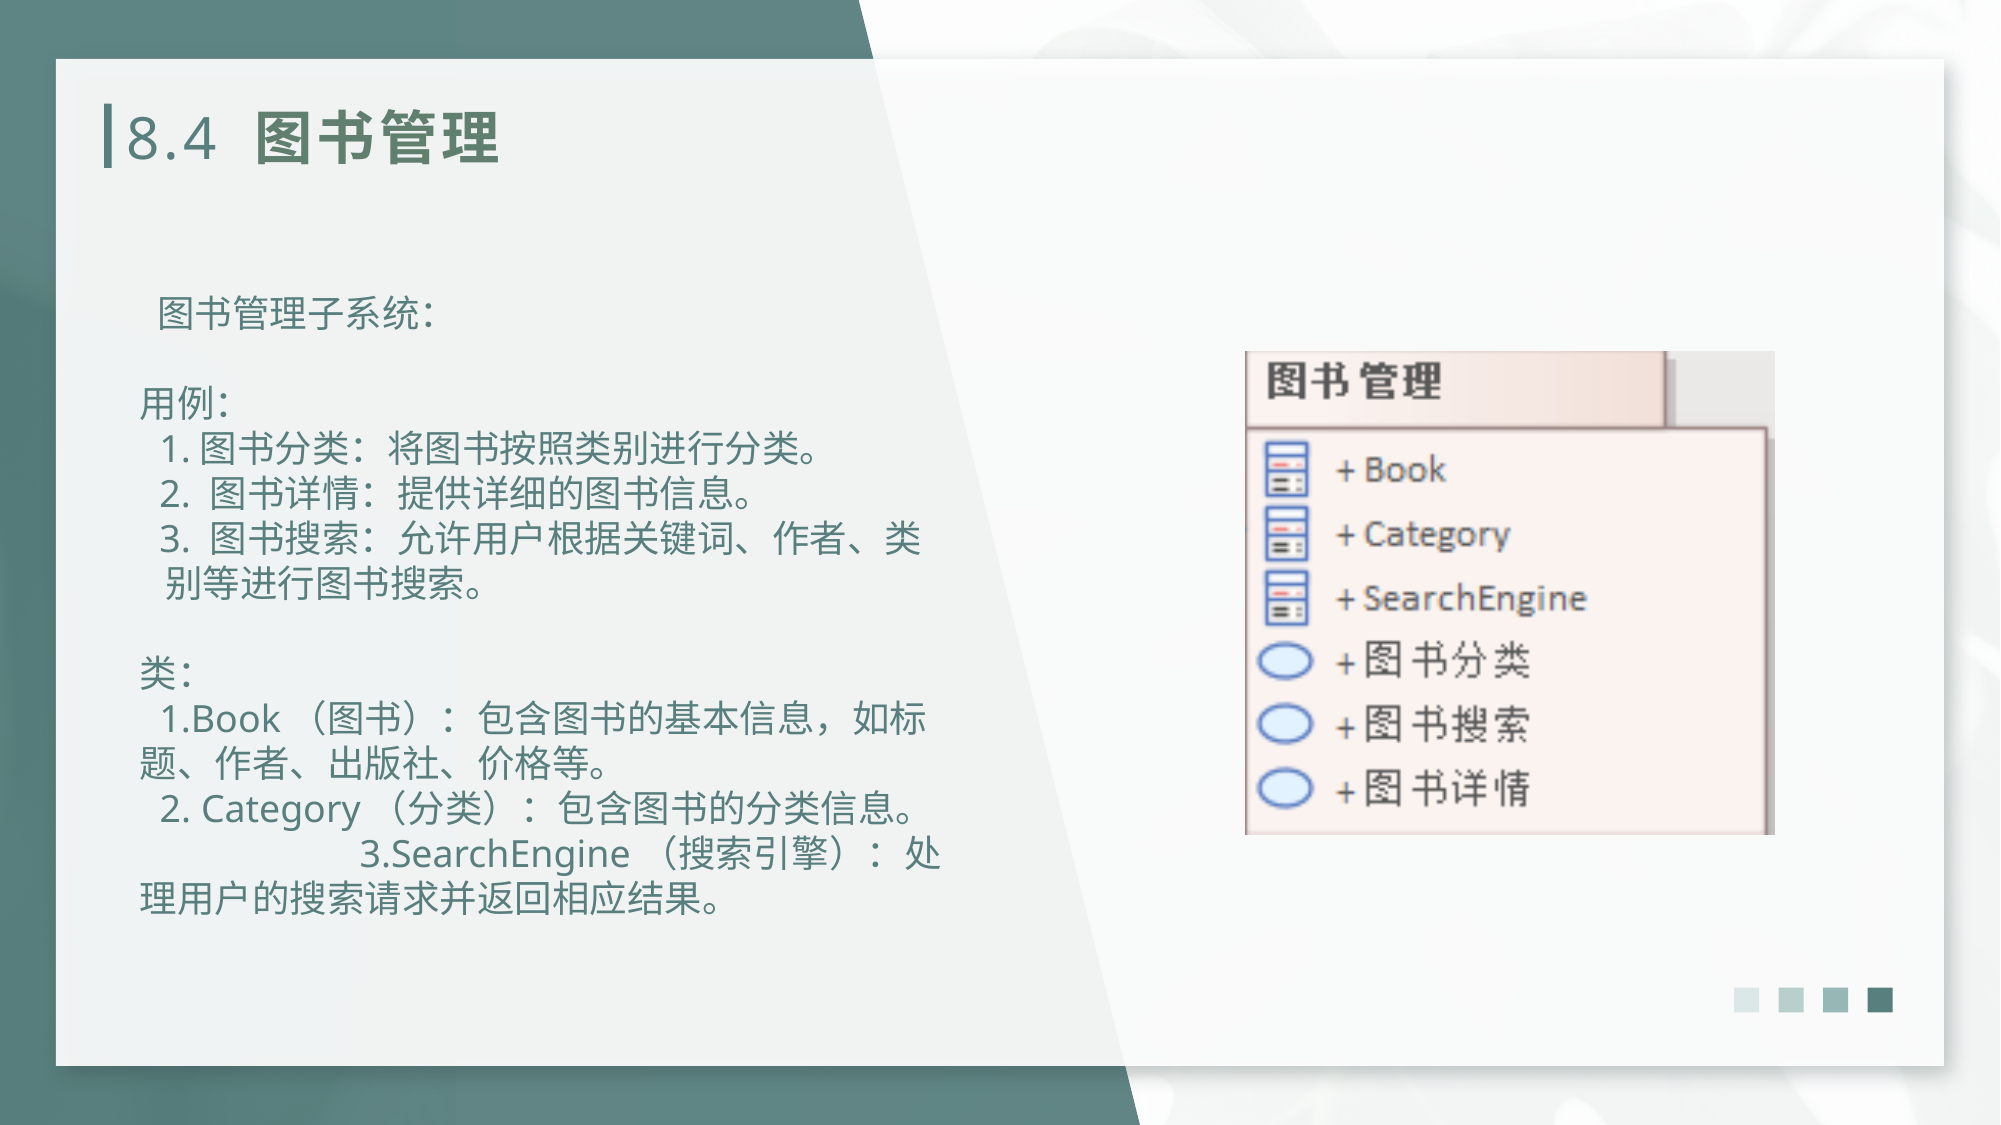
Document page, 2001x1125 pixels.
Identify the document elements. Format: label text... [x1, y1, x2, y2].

picture [1245, 351, 1775, 835]
title 8.4 图书管理 [111, 34, 902, 238]
text_box 图书管理子系统： 用例： 1.图书分类：将图书按照类别进行分类。 2. 图书详情：提供详细的图书信息。 3. 图书搜索：允许用户根据关键词、作者、类 别等进行图书搜索。 类： 1.Book（图书）：包含图书的基本信息，如标题、作者、出版社、价格等。 2. Category（分类）：包含图书的分类信息。 3.SearchEngine（搜索引擎）：处理用户的搜索请求并返回相应结果。 [125, 282, 957, 928]
